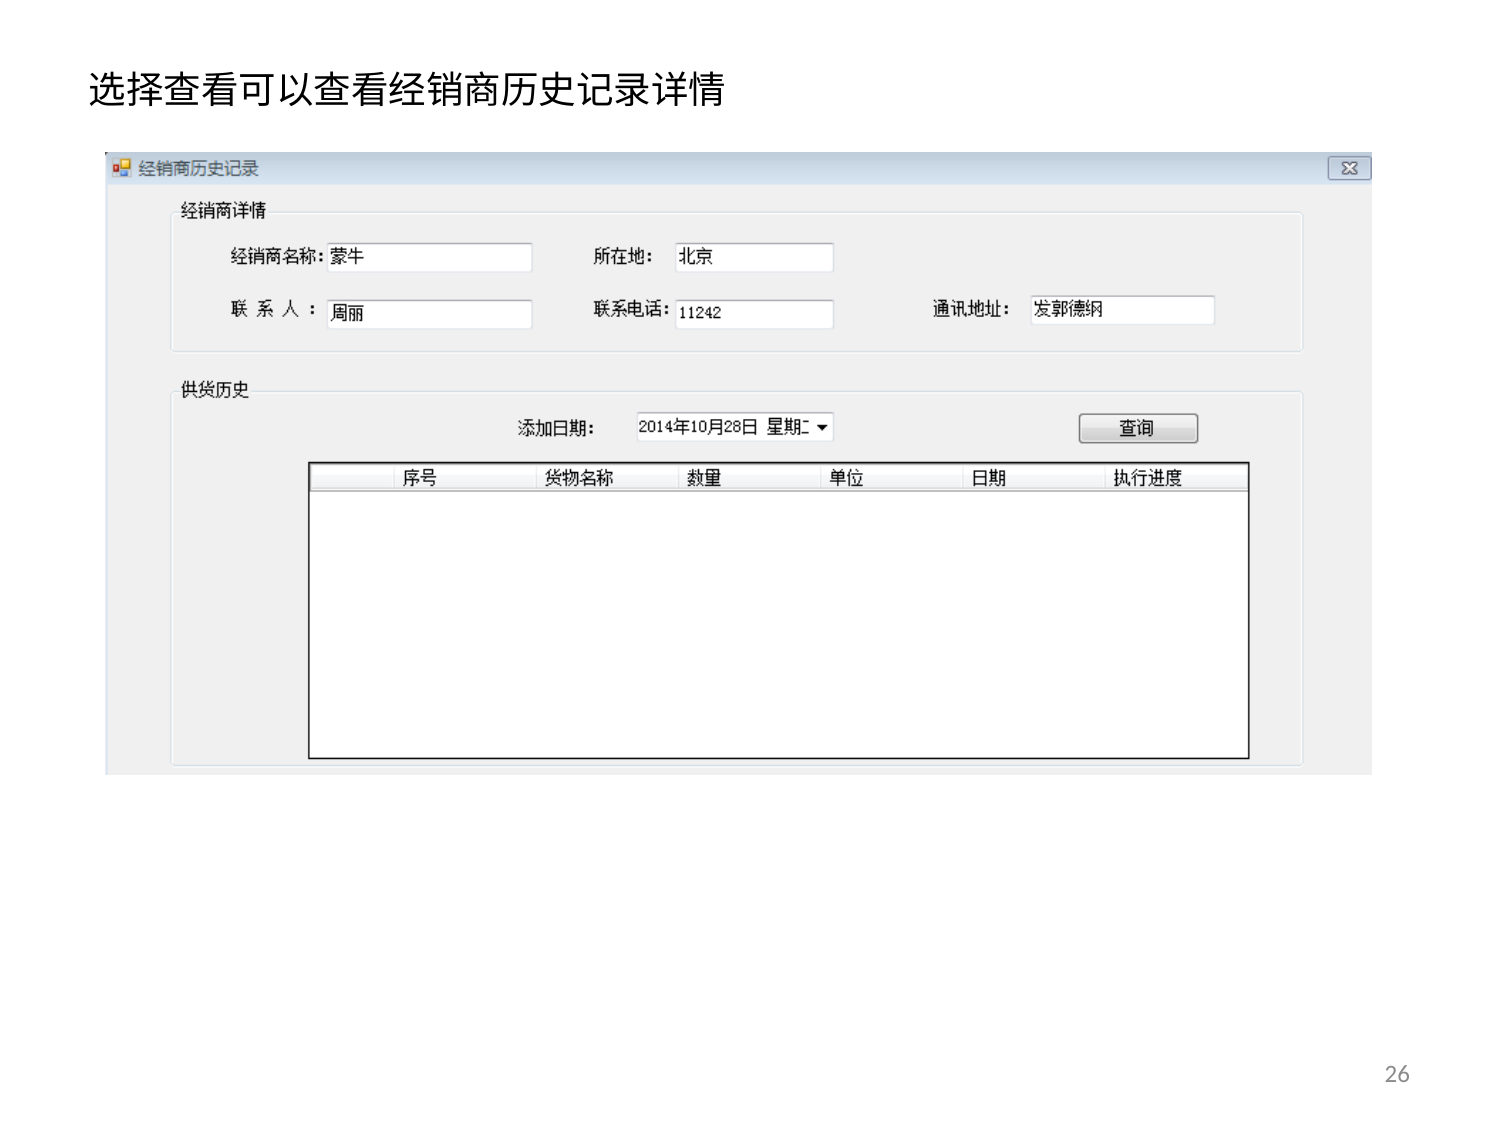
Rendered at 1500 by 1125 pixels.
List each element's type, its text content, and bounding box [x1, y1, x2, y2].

picture [105, 152, 1372, 775]
slide_number 26 [1074, 1042, 1425, 1103]
text_box 选择查看可以查看经销商历史记录详情 [73, 58, 741, 119]
